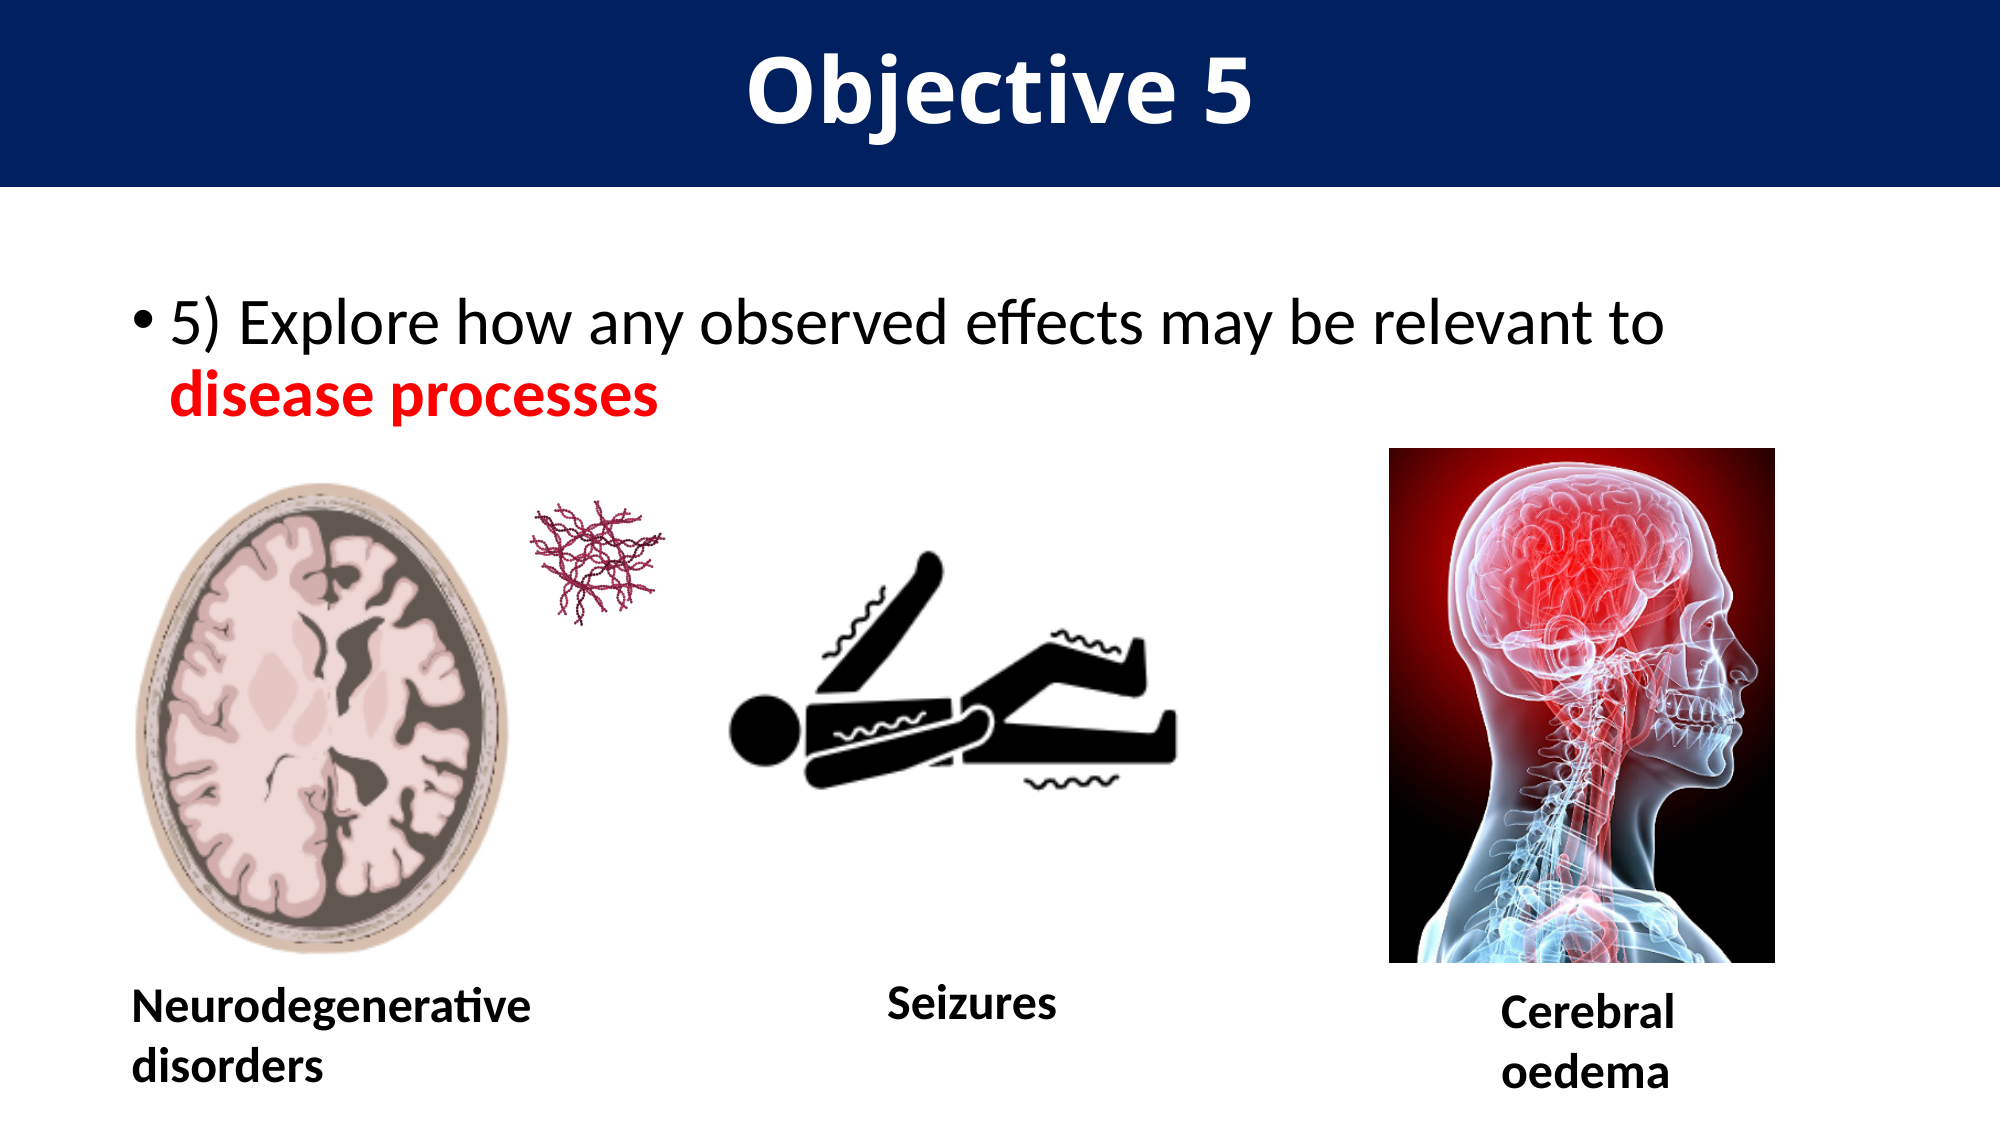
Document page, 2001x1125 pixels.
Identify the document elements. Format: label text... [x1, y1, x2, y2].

title Objective 5 [0, 0, 2000, 187]
picture [111, 448, 1286, 963]
text_box Seizures [872, 962, 1087, 1037]
text_box Neurodegenerative disorders [116, 965, 629, 1100]
text_box Cerebral oedema [1486, 970, 1701, 1106]
picture [1389, 448, 1775, 963]
list 5) Explore how any observed effects may be relevant to disease processes [116, 279, 1842, 446]
